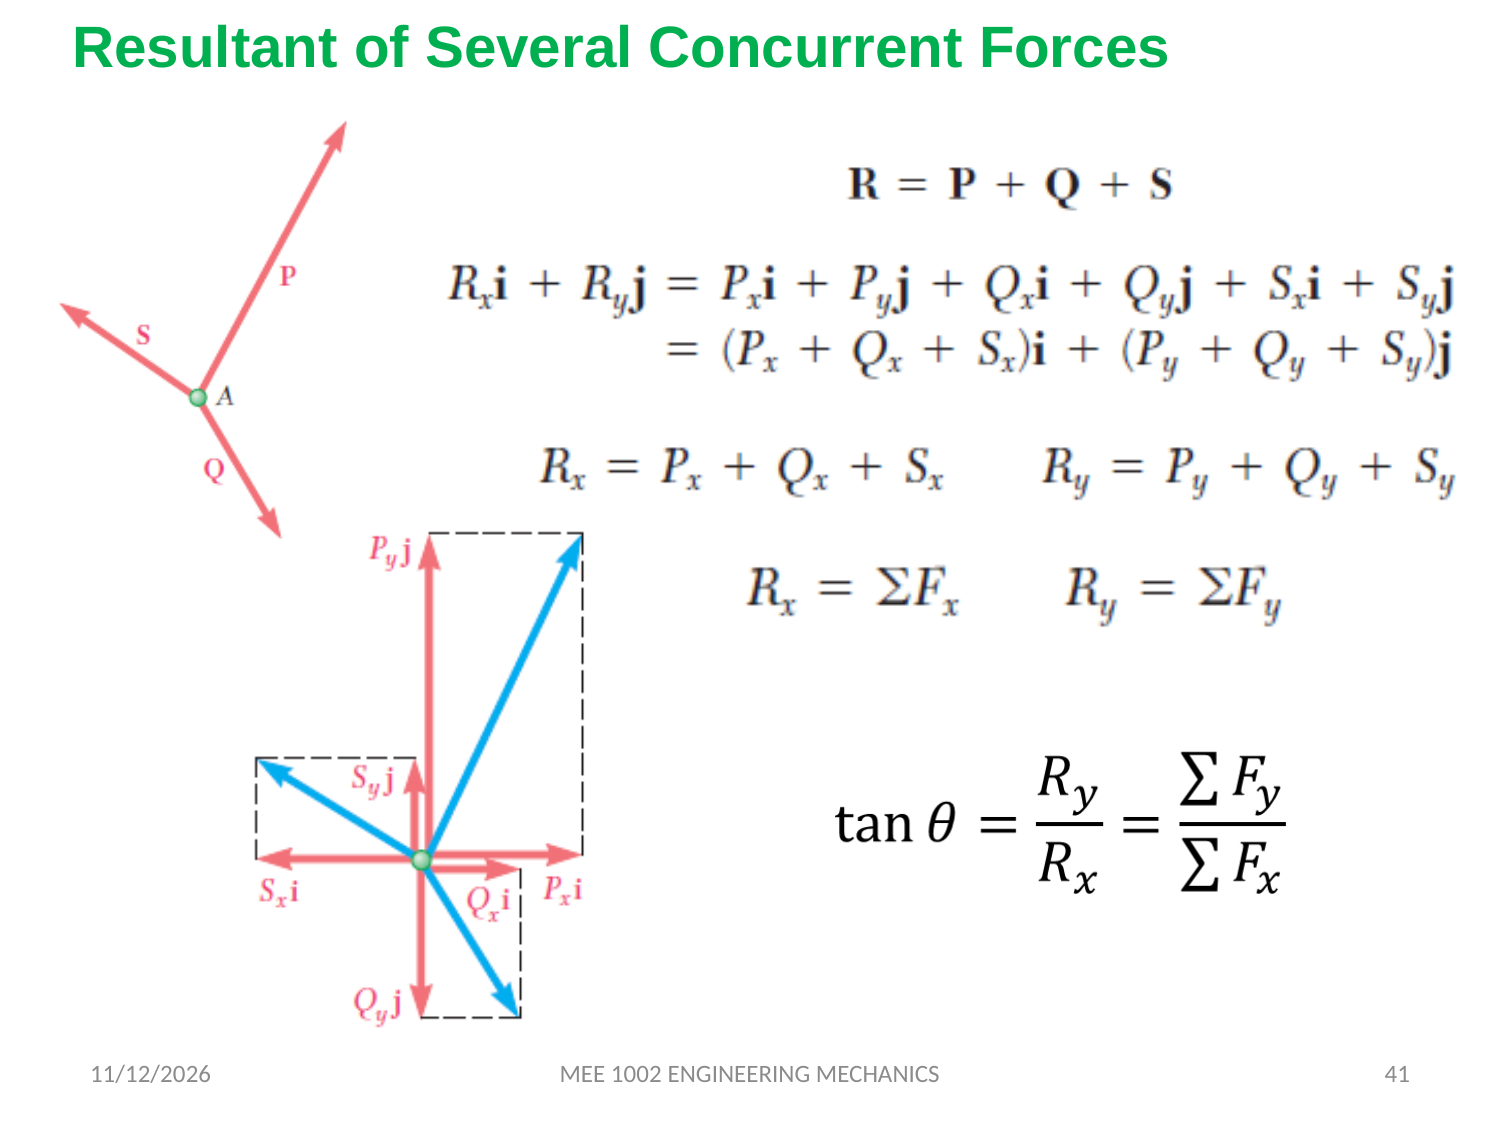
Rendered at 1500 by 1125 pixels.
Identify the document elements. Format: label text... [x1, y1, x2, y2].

picture [417, 137, 1490, 422]
footer MEE 1002 ENGINEERING MECHANICS [512, 1042, 988, 1103]
title Resultant of Several Concurrent Forces [57, 0, 1408, 138]
slide_number 41 [1074, 1042, 1425, 1103]
text_box [809, 735, 1311, 902]
slide_number 28-Mar-22 [75, 1042, 425, 1103]
picture [0, 99, 1490, 1045]
